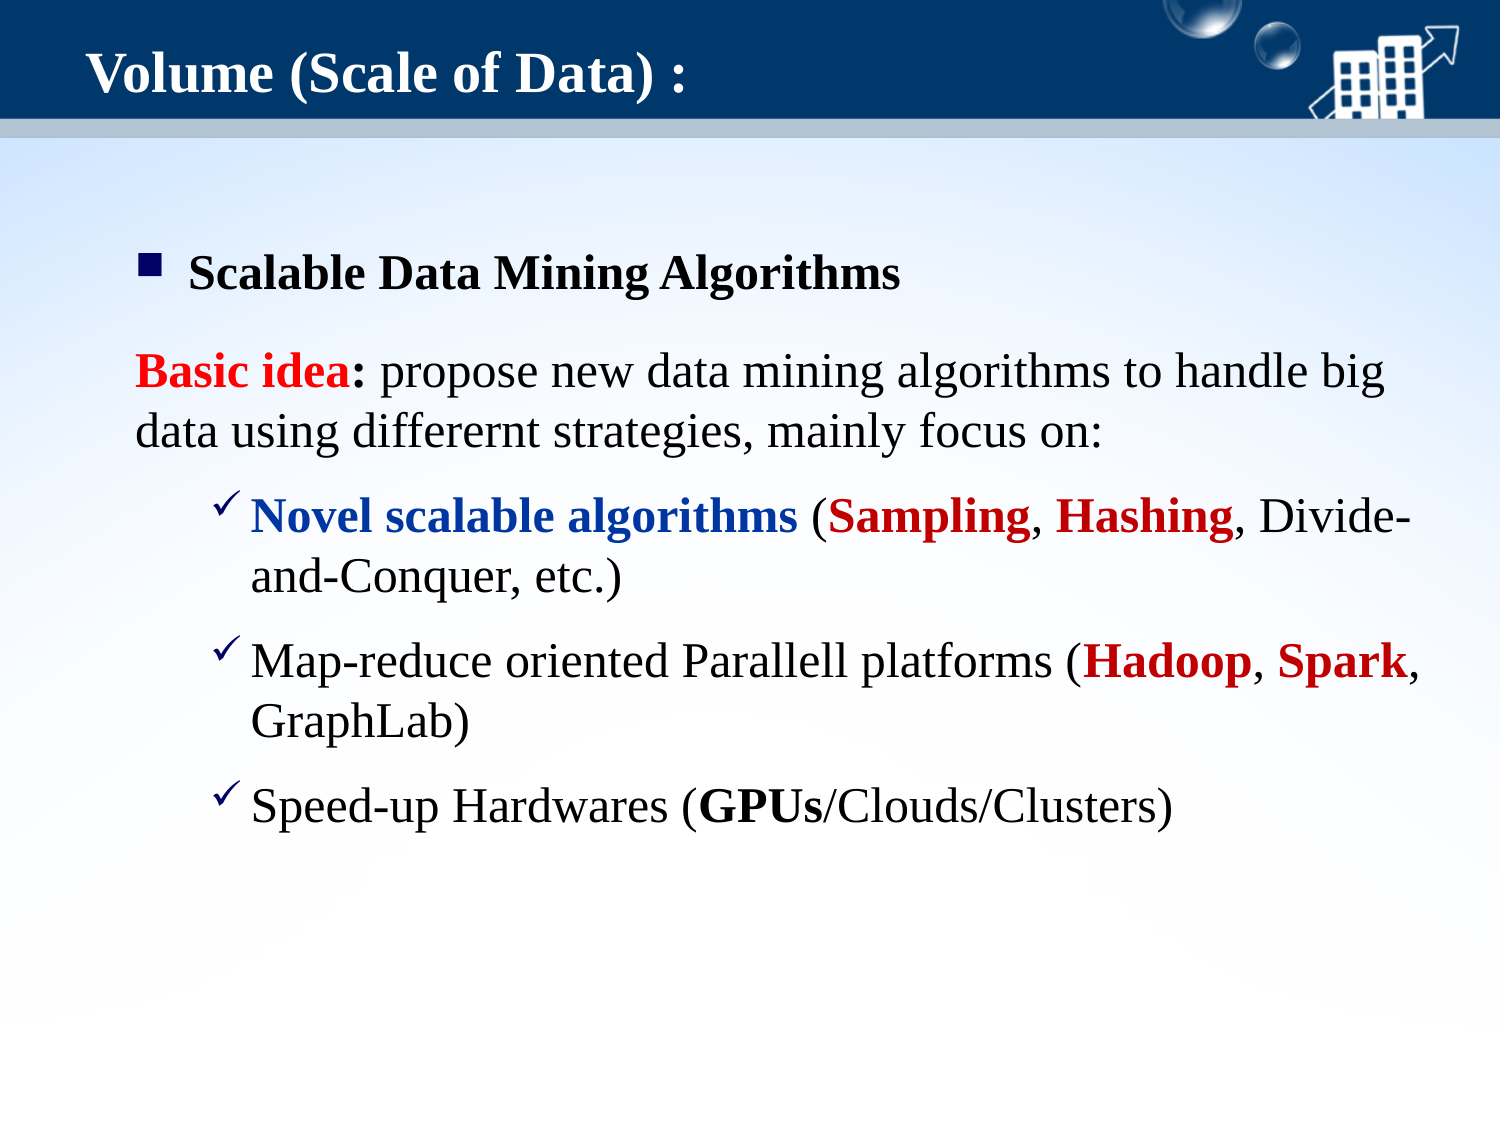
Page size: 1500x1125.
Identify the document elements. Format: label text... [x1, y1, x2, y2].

picture [0, 0, 1500, 1125]
text_box Volume (Scale of Data) : Scalable Data Mining Algorithms Basic idea: propose new data mining algorithms to handle big data using differernt strategies, mainly focus on: Novel scalable algorithms (Sampling, Hashing, Divide-and-Conquer, etc.) Map-reduce oriented Parallell platforms (Hadoop, Spark, GraphLab) Speed-up Hardwares (GPUs/Clouds/Clusters) [53, 27, 1448, 1047]
